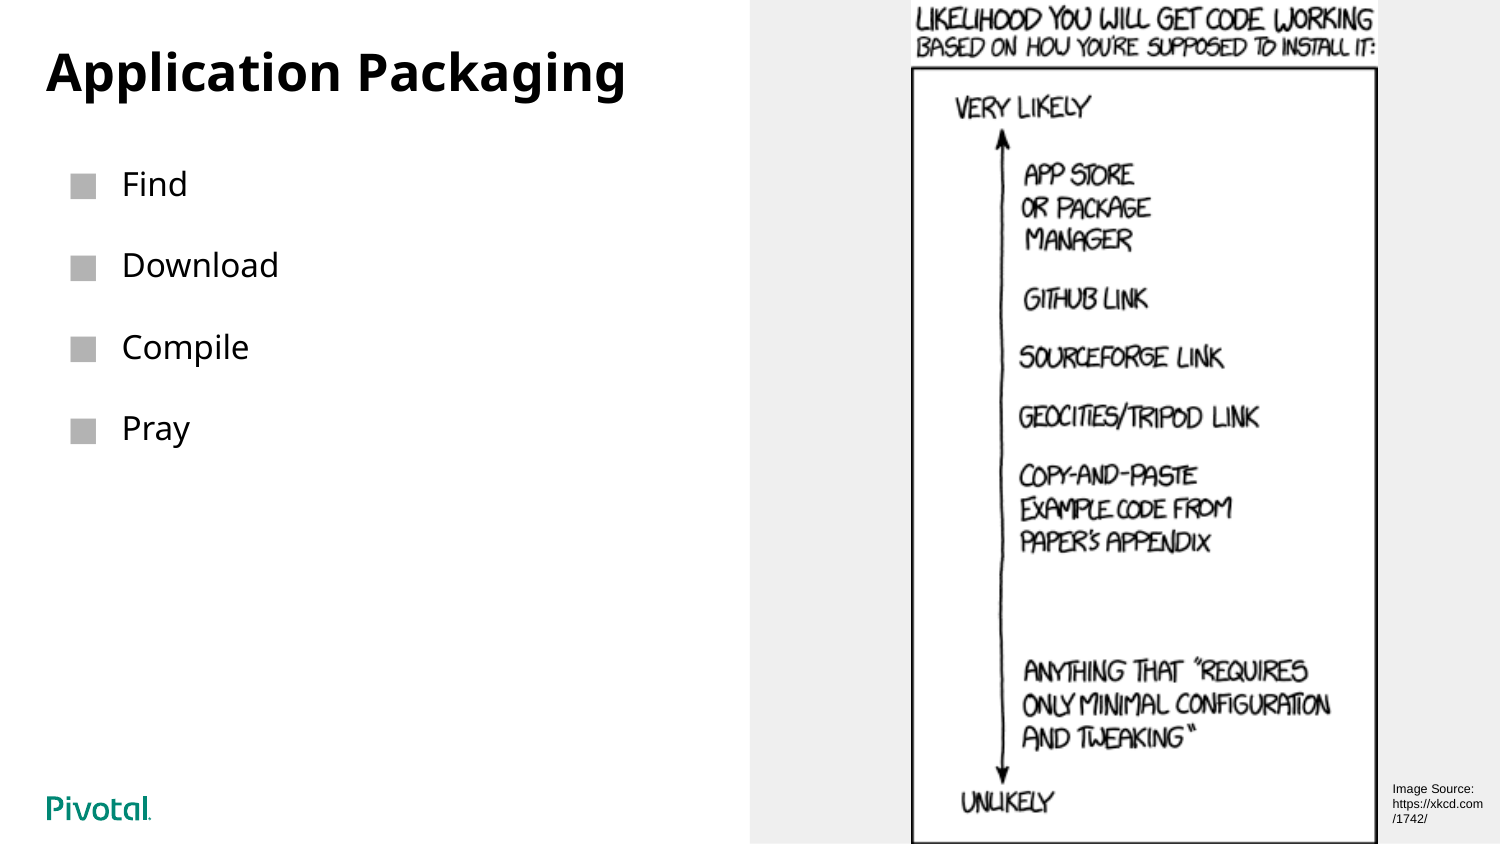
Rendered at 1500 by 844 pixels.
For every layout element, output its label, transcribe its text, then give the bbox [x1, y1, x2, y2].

text_box Image Source: https://xkcd.com/1742/ [1384, 766, 1500, 844]
list Find Download Compile Pray [31, 147, 730, 767]
picture [911, 0, 1378, 844]
title Application Packaging [31, 24, 734, 90]
